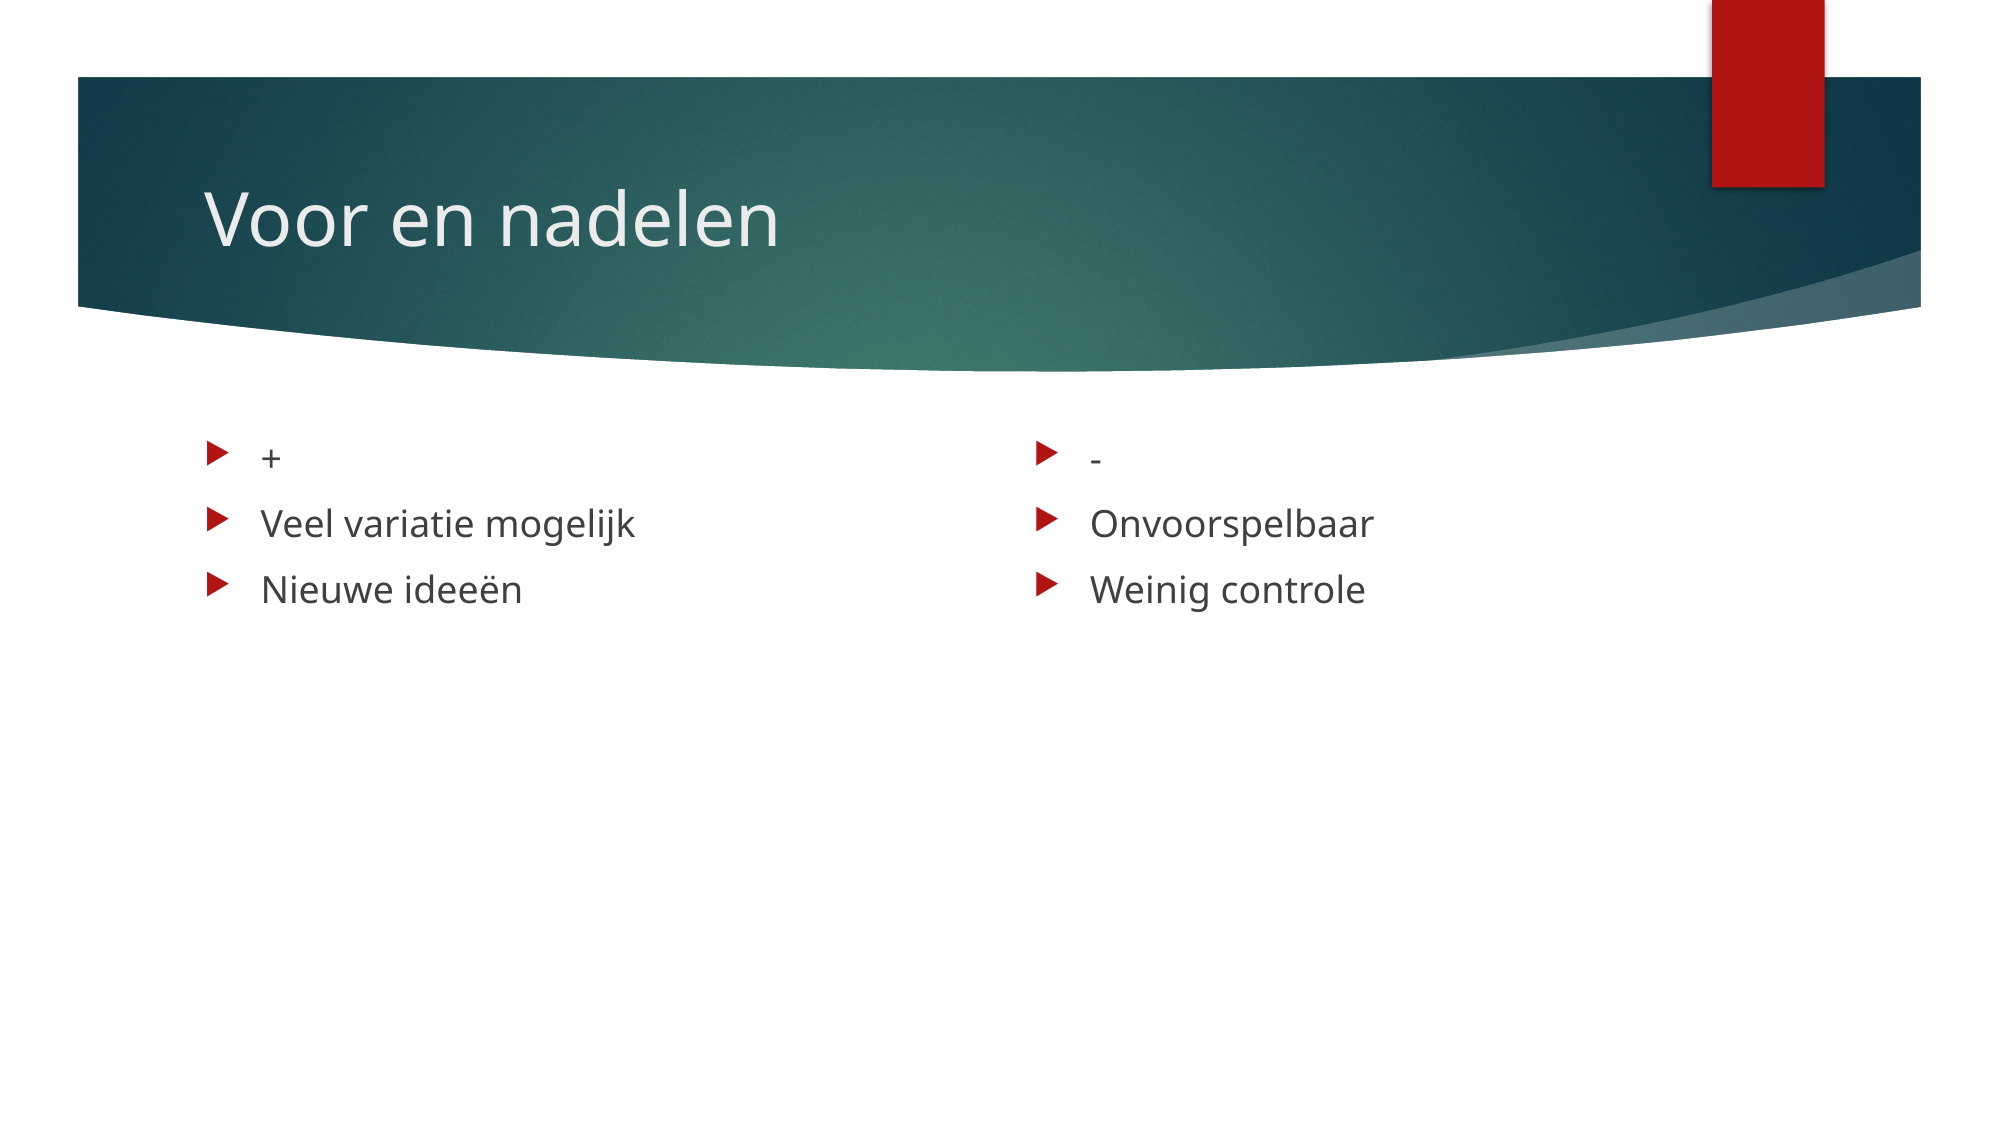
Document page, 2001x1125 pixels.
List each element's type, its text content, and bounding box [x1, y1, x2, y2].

list + Veel variatie mogelijk Nieuwe ideeën [189, 427, 982, 988]
title Voor en nadelen [189, 158, 1638, 275]
list - Onvoorspelbaar Weinig controle [1018, 427, 1811, 988]
